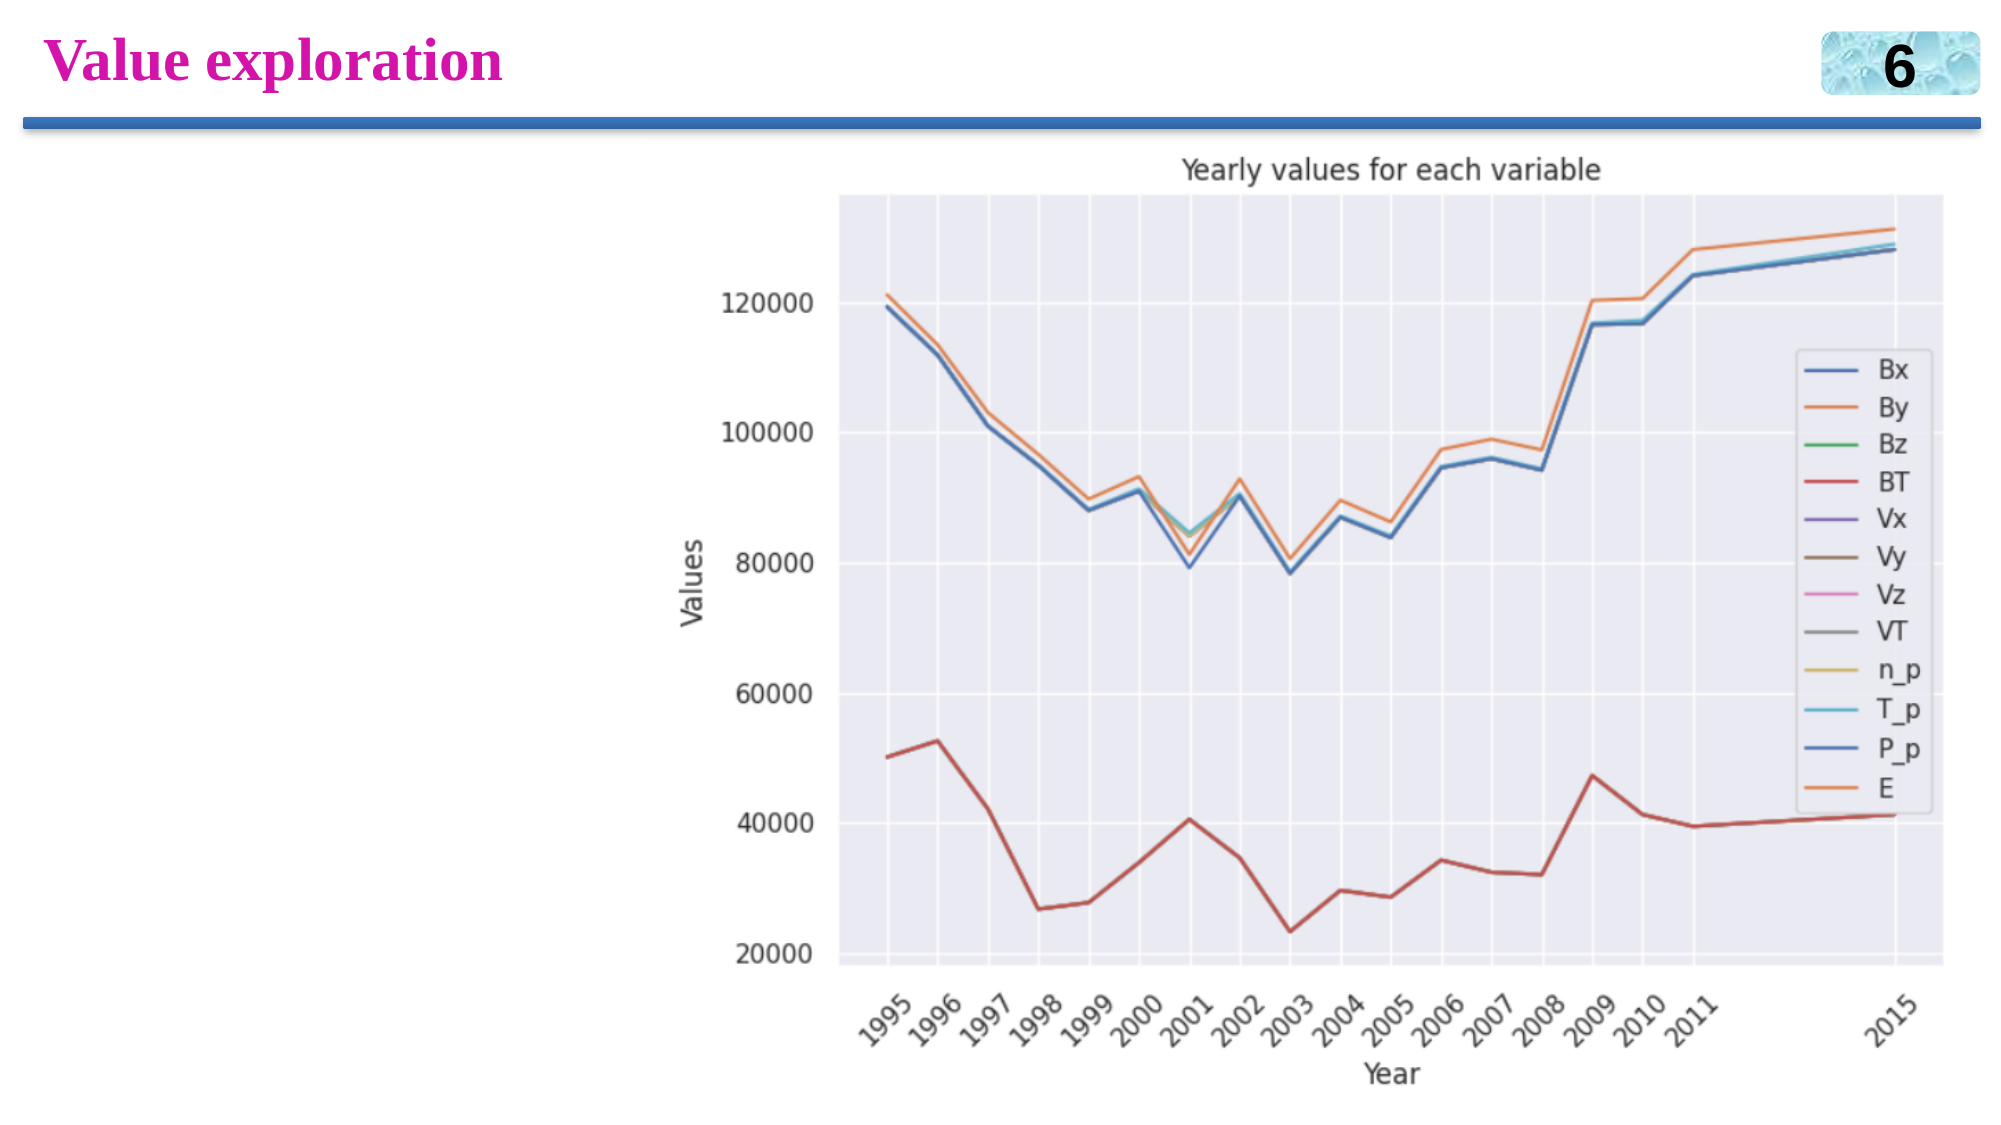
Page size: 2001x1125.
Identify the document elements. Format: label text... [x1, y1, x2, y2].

text_box [23, 117, 1981, 129]
text_box 6 [1821, 31, 1981, 95]
title Value exploration [23, 19, 1440, 104]
picture [649, 142, 1960, 1095]
